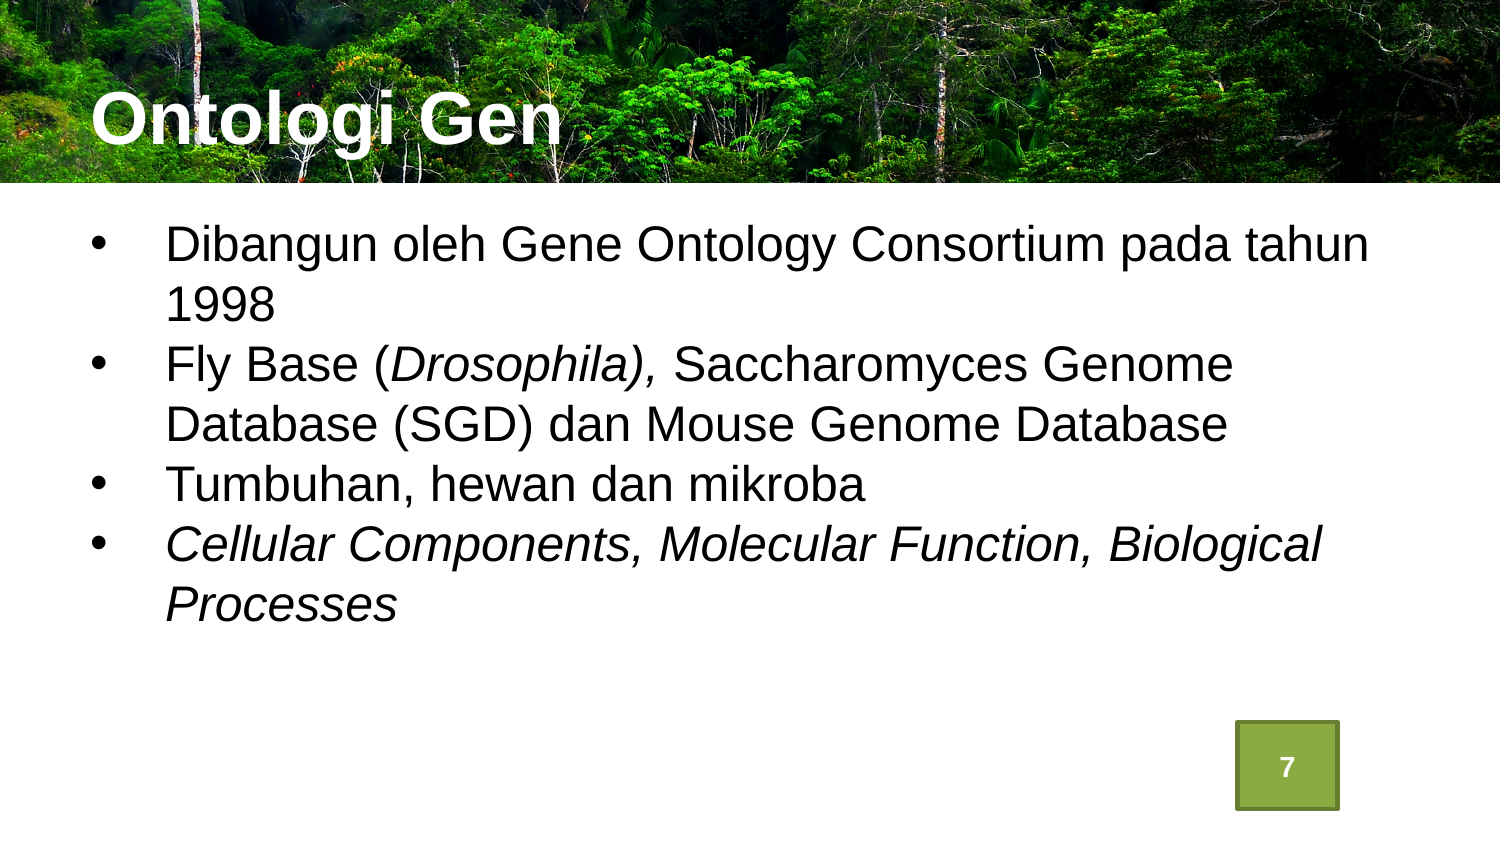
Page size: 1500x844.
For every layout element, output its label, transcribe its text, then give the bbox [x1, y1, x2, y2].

text_box 7 [1235, 720, 1340, 811]
picture [0, 0, 1500, 183]
list Dibangun oleh Gene Ontology Consortium pada tahun 1998 Fly Base (Drosophila), Saccharomyces Genome Database (SGD) dan Mouse Genome Database Tumbuhan, hewan dan mikroba Cellular Components, Molecular Function, Biological Processes [75, 196, 1425, 808]
